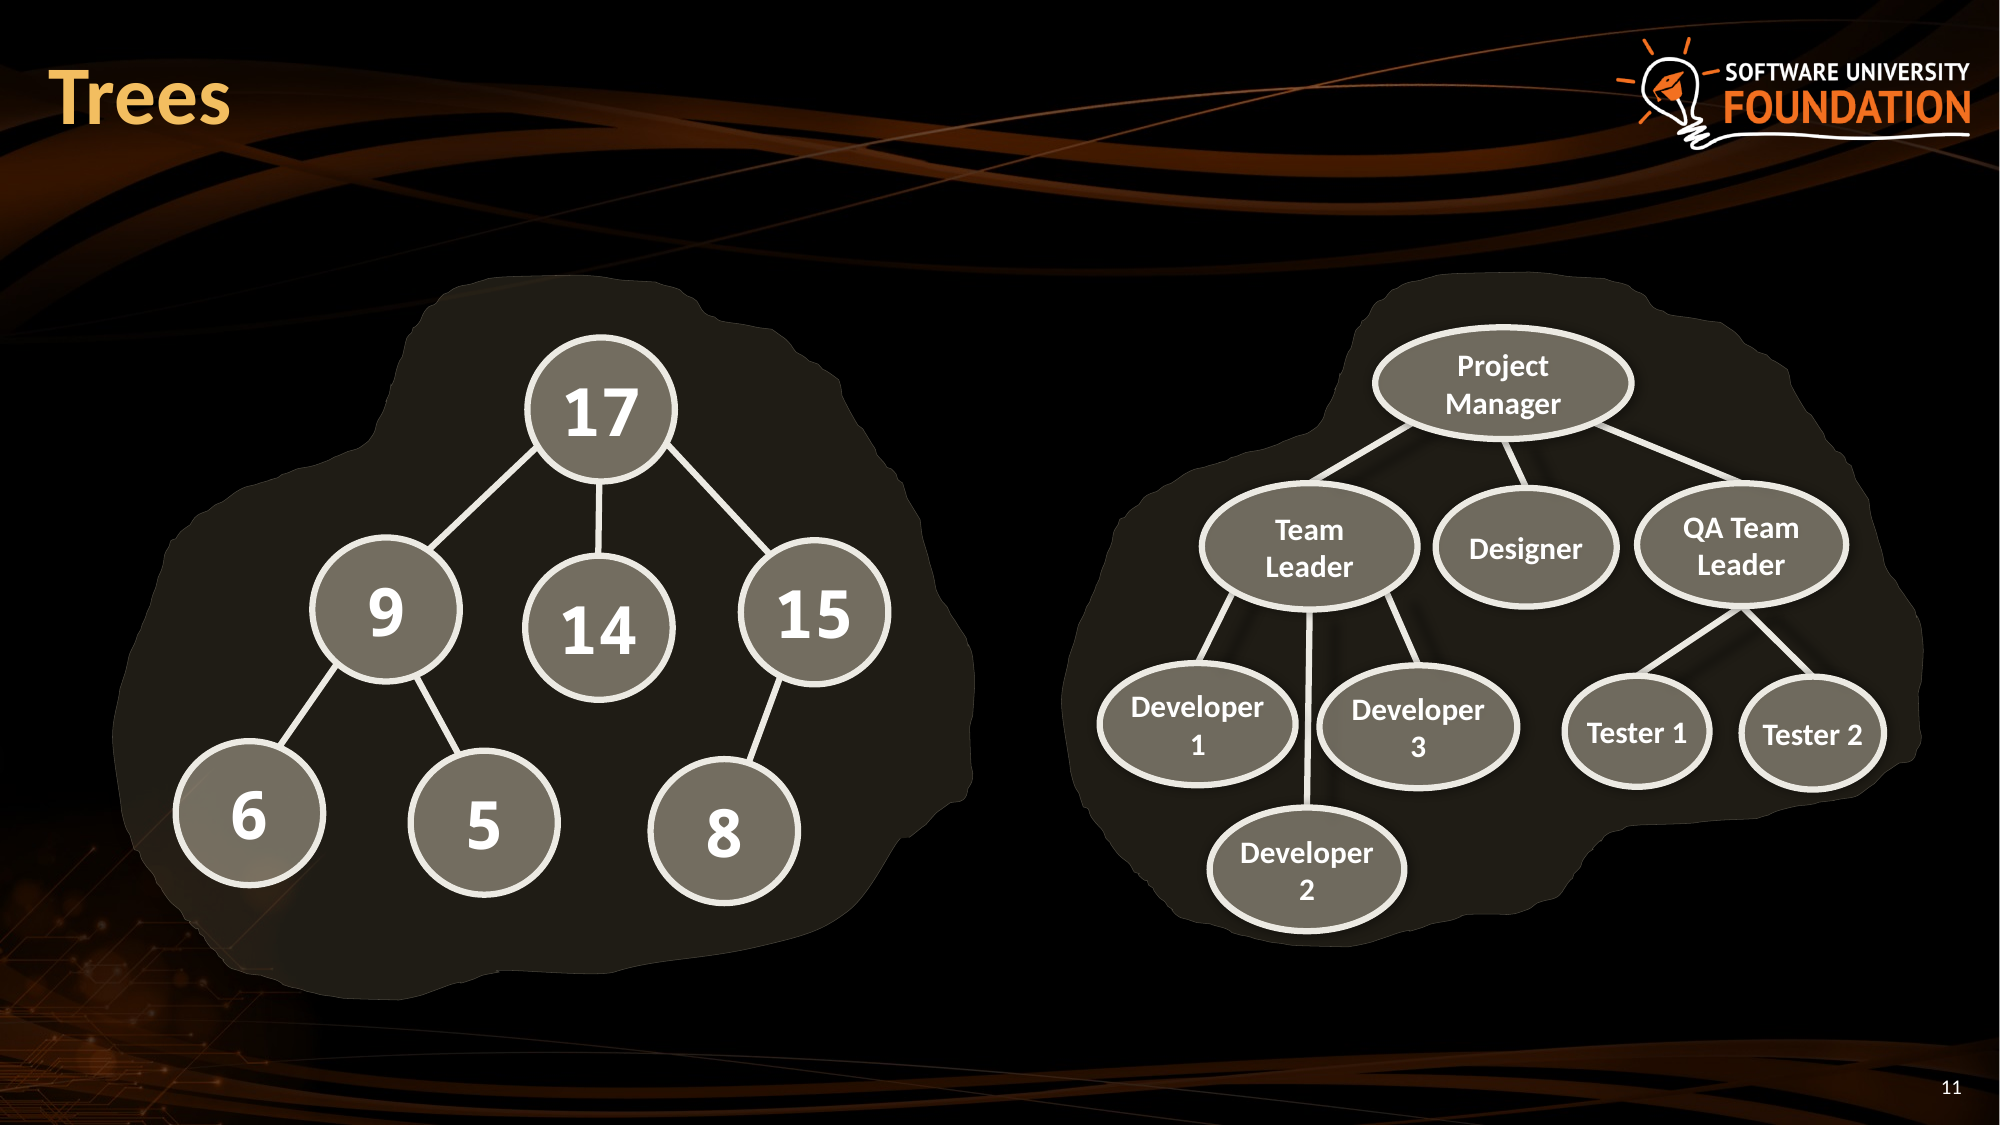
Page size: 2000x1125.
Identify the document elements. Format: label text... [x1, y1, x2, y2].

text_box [112, 274, 975, 1001]
title Trees [30, 6, 1602, 189]
slide_number 11 [1897, 1070, 1968, 1103]
picture [0, 0, 2000, 1125]
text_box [1061, 271, 1924, 947]
